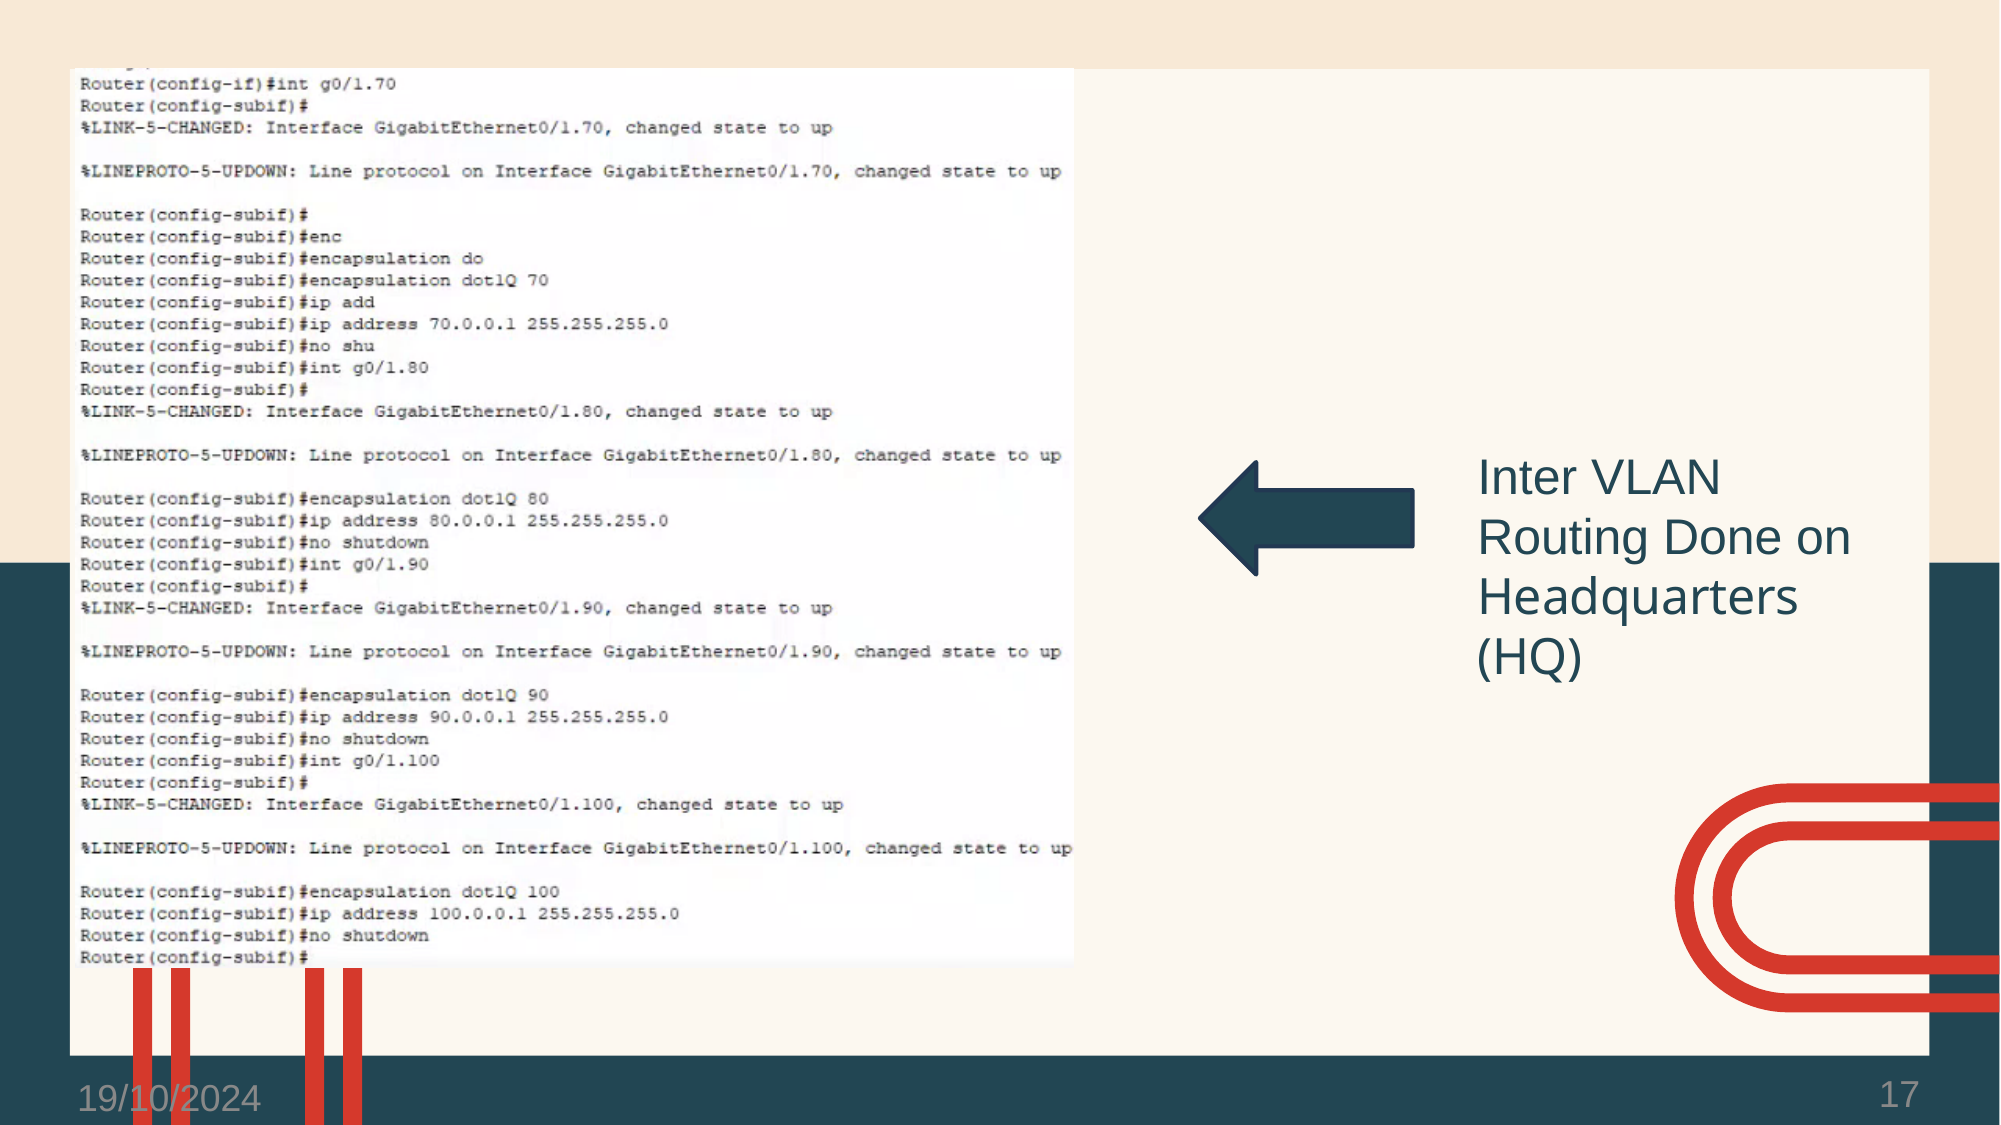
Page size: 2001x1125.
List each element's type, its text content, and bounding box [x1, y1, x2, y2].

slide_number 17 [1872, 1071, 1928, 1125]
footer 19/10/2024 [75, 1075, 265, 1125]
text_box [1197, 460, 1415, 577]
picture [74, 68, 1074, 968]
text_box Inter VLAN Routing Done on Headquarters (HQ) [1462, 437, 1900, 693]
